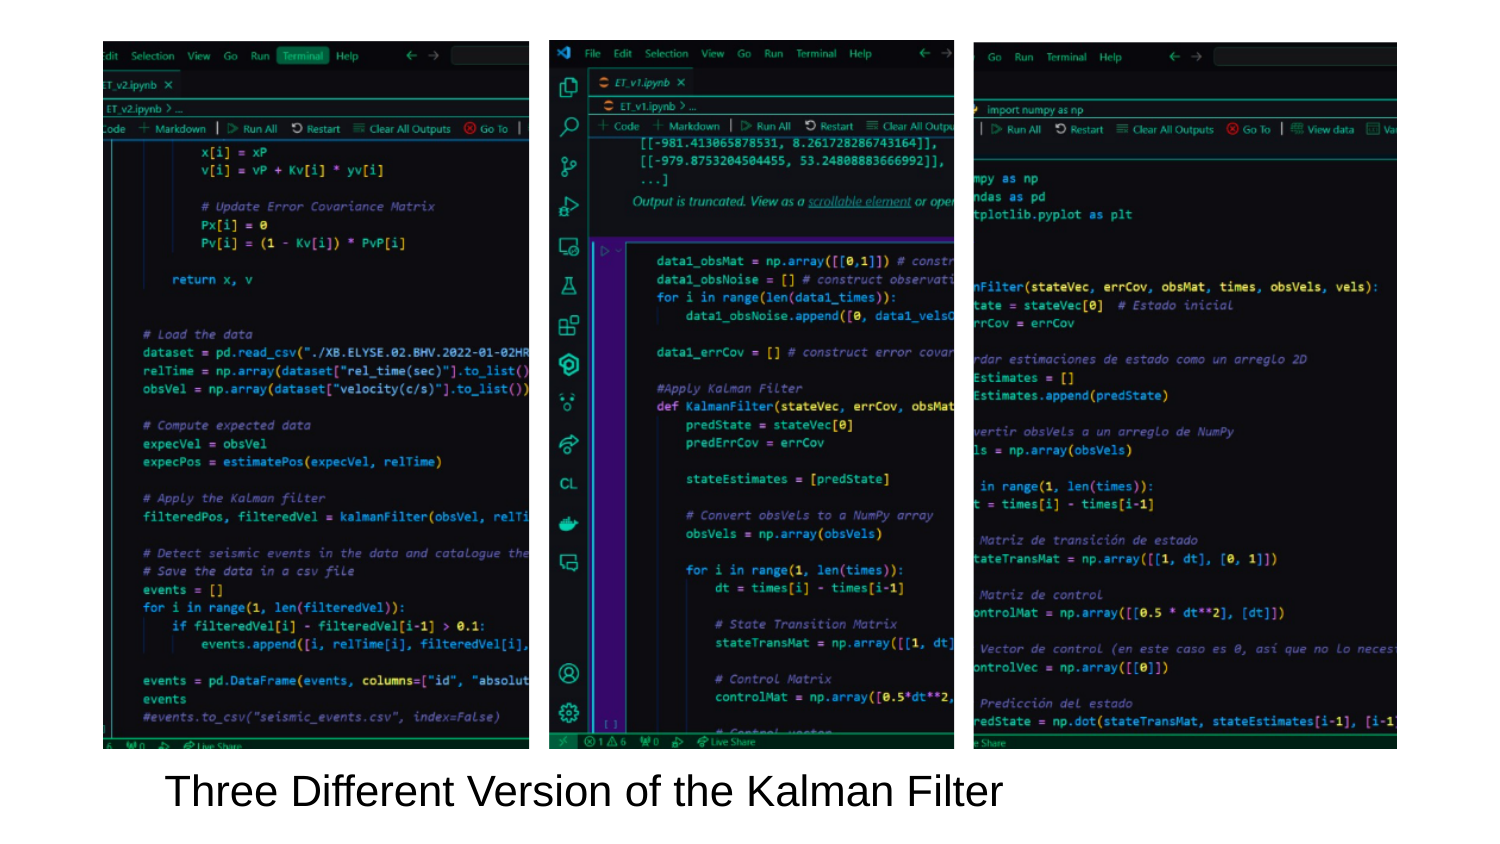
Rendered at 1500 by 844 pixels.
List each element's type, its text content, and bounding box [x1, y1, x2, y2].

picture [548, 40, 955, 749]
text_box Three Different Version of the Kalman Filter [149, 748, 1354, 801]
text_box [1, 0, 1500, 844]
picture [102, 40, 530, 749]
picture [973, 40, 1397, 749]
